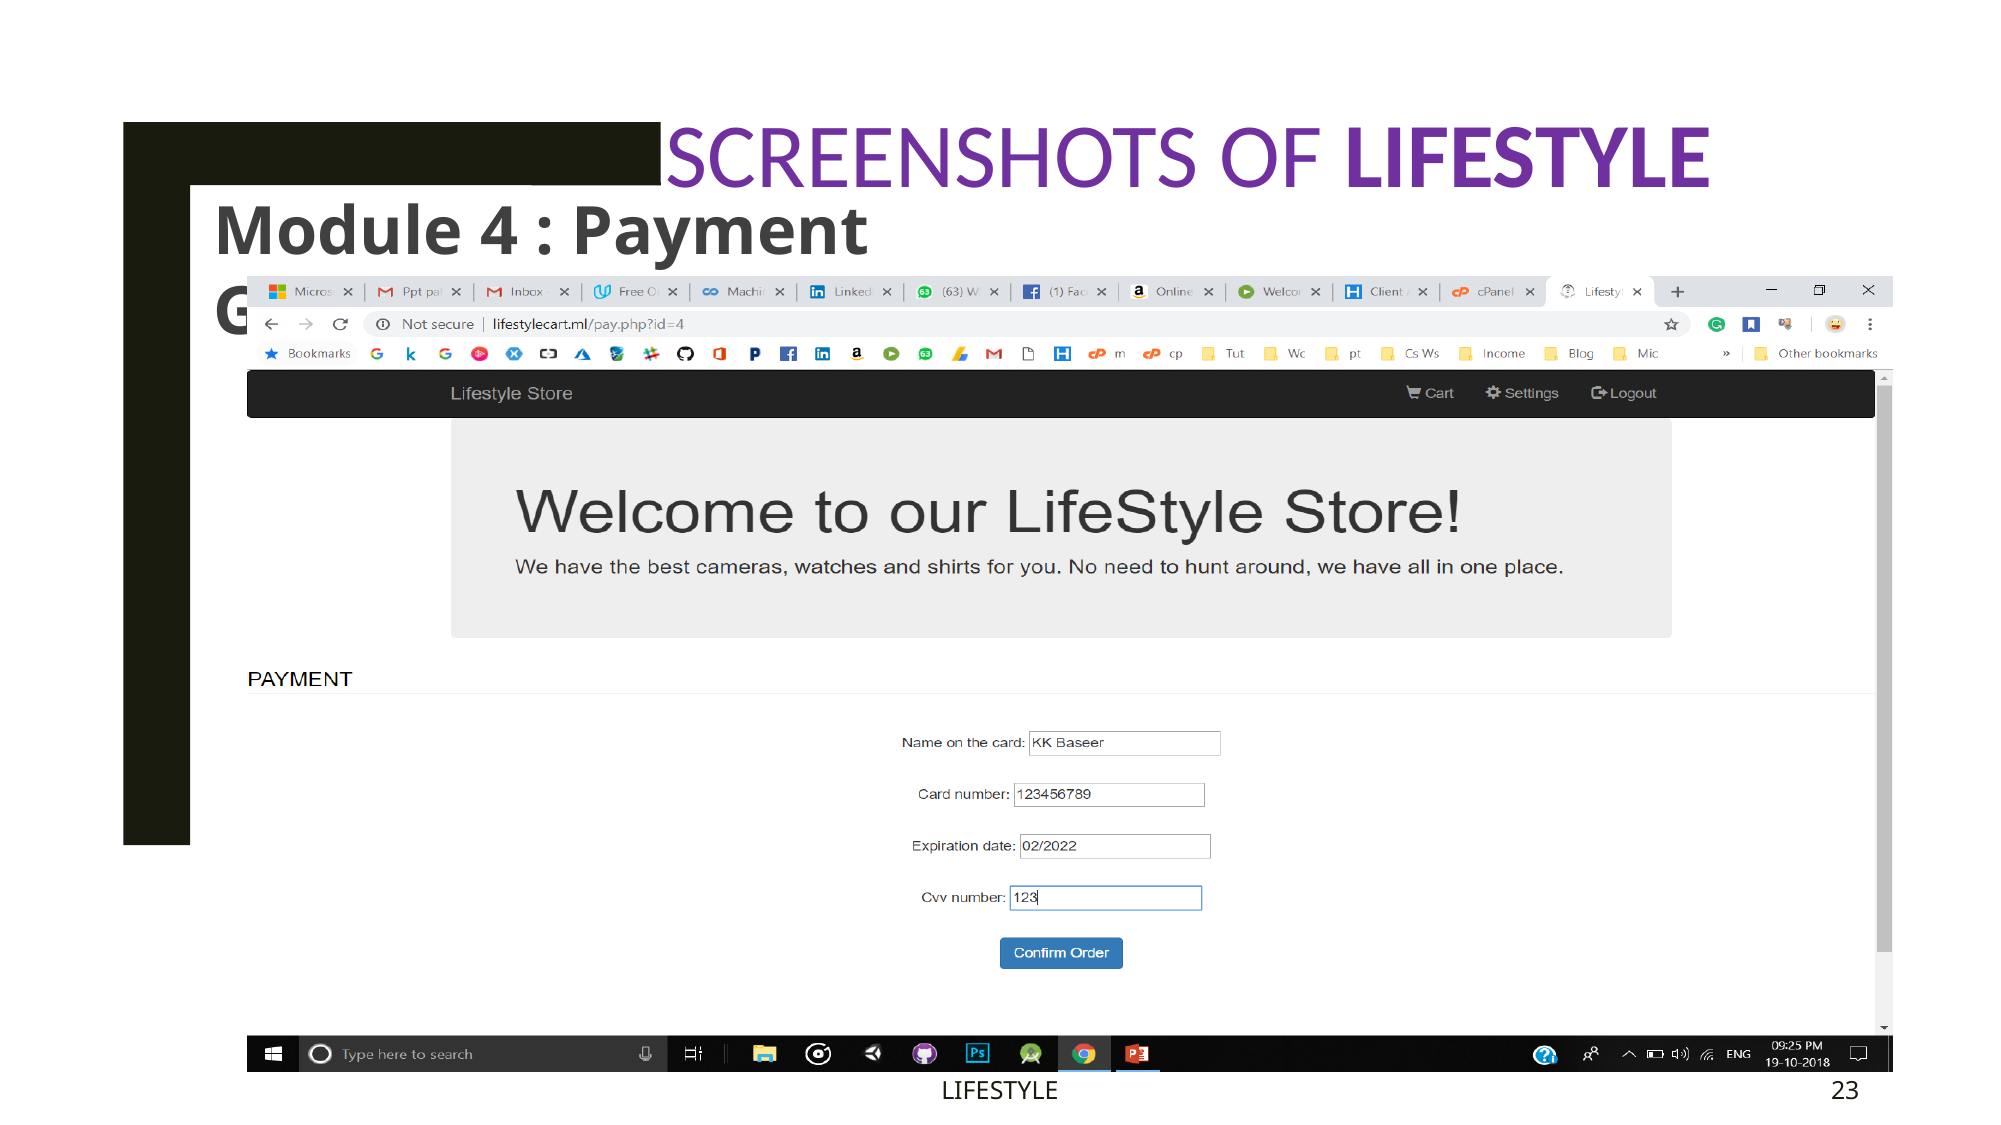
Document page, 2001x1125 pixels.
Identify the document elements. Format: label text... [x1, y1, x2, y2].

slide_number 23 [1612, 1072, 1875, 1125]
title SCREENSHOTS OF lifestyle [612, 99, 1766, 215]
text_box Module 4 : Payment Gateway [198, 180, 1072, 356]
picture [247, 276, 1893, 1072]
footer LIFESTYLE [423, 1072, 1576, 1125]
